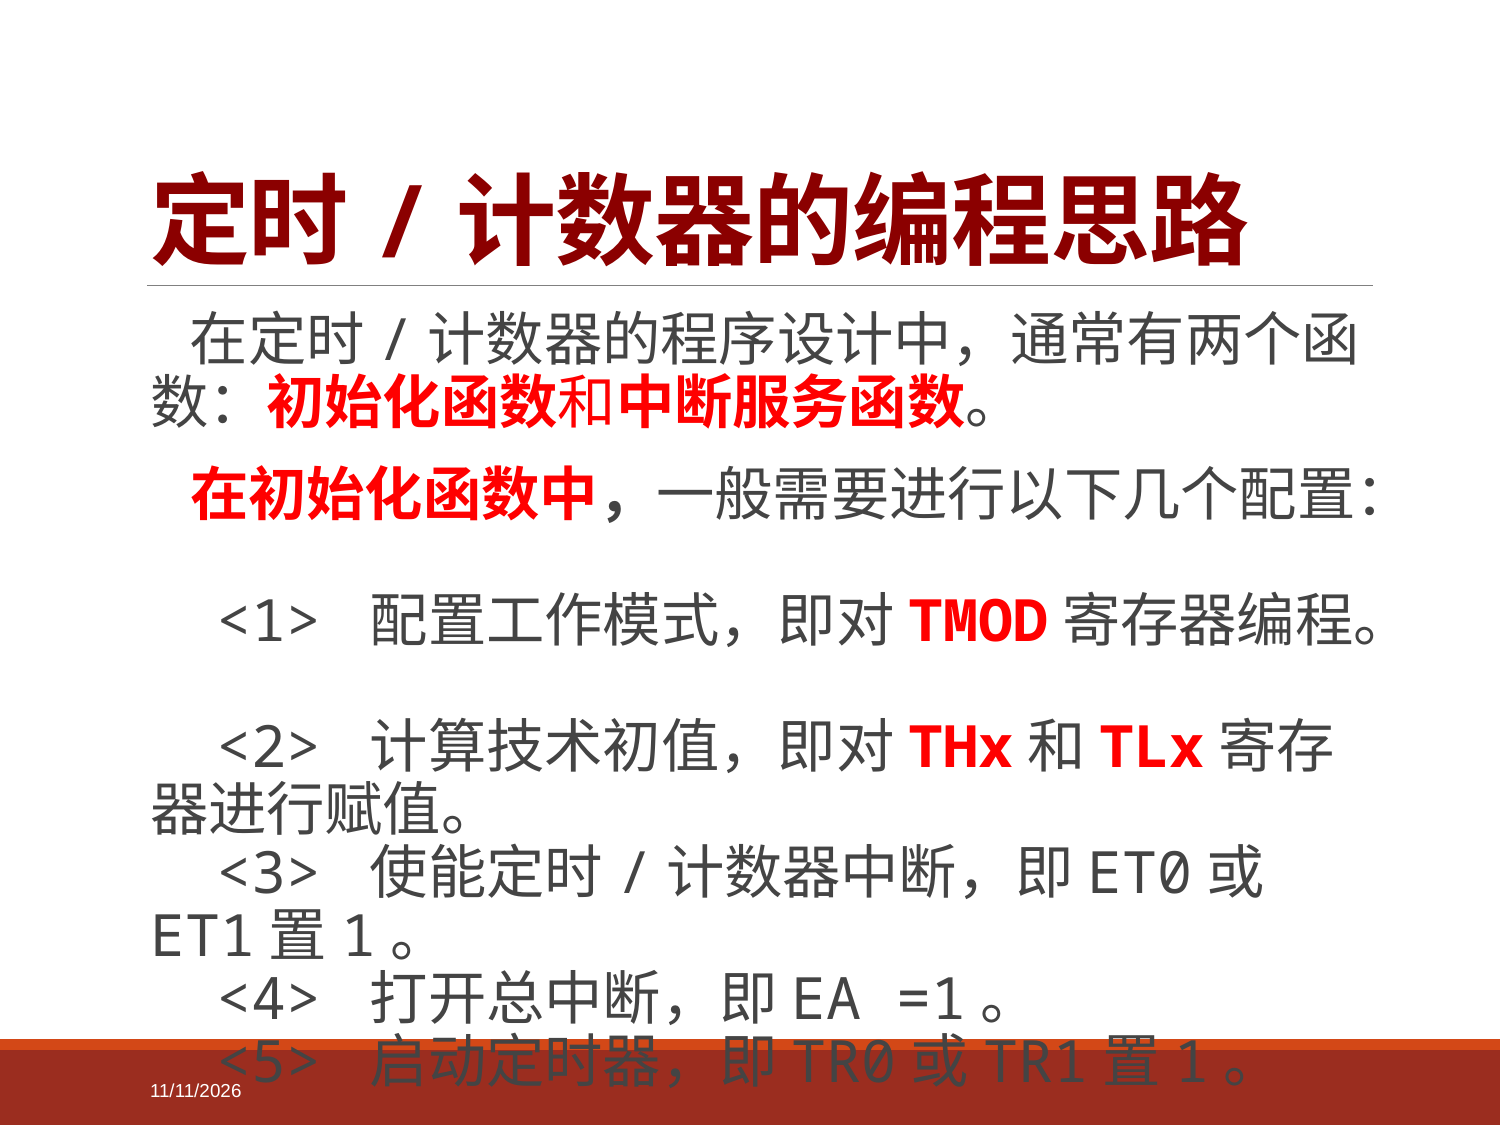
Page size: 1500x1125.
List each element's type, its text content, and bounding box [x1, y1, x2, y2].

title 定时/计数器的编程思路 [135, 47, 1373, 285]
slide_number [135, 1059, 440, 1120]
list 在定时/计数器的程序设计中，通常有两个函数：初始化函数和中断服务函数。 在初始化函数中，一般需要进行以下几个配置： <1> 配置工作模式，即对TMOD寄存器编程。 <2> 计算技术初值，即对THx和TLx寄存器进行赋值。 <3> 使能定时/计数器中断，即ET0或ET1置1。 <4> 打开总中断，即EA =1。 <5> 启动定时器，即TR0或TR1置1。 [135, 302, 1373, 963]
